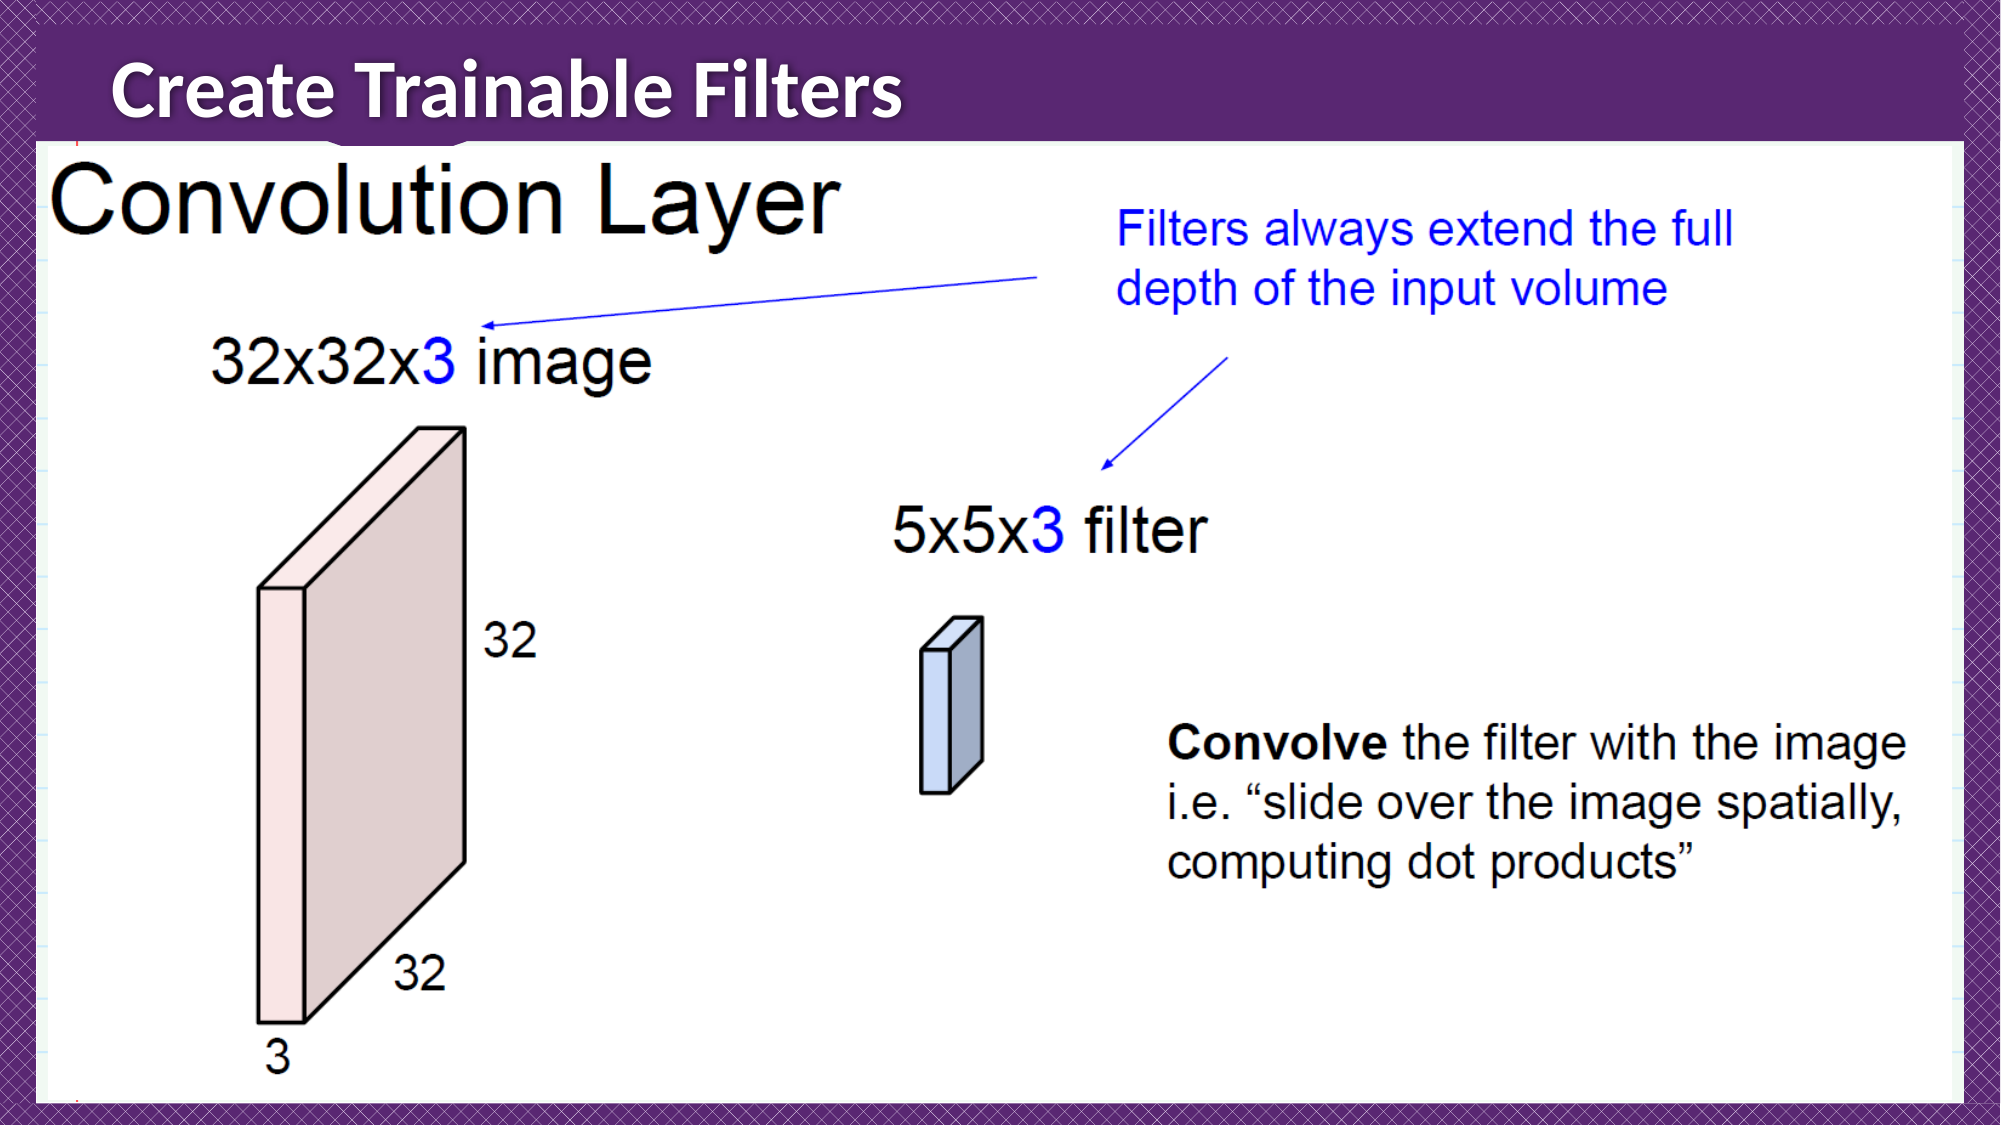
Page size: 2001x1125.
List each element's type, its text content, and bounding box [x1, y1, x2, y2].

title Create Trainable Filters [96, 25, 1886, 142]
picture [37, 142, 1964, 1102]
